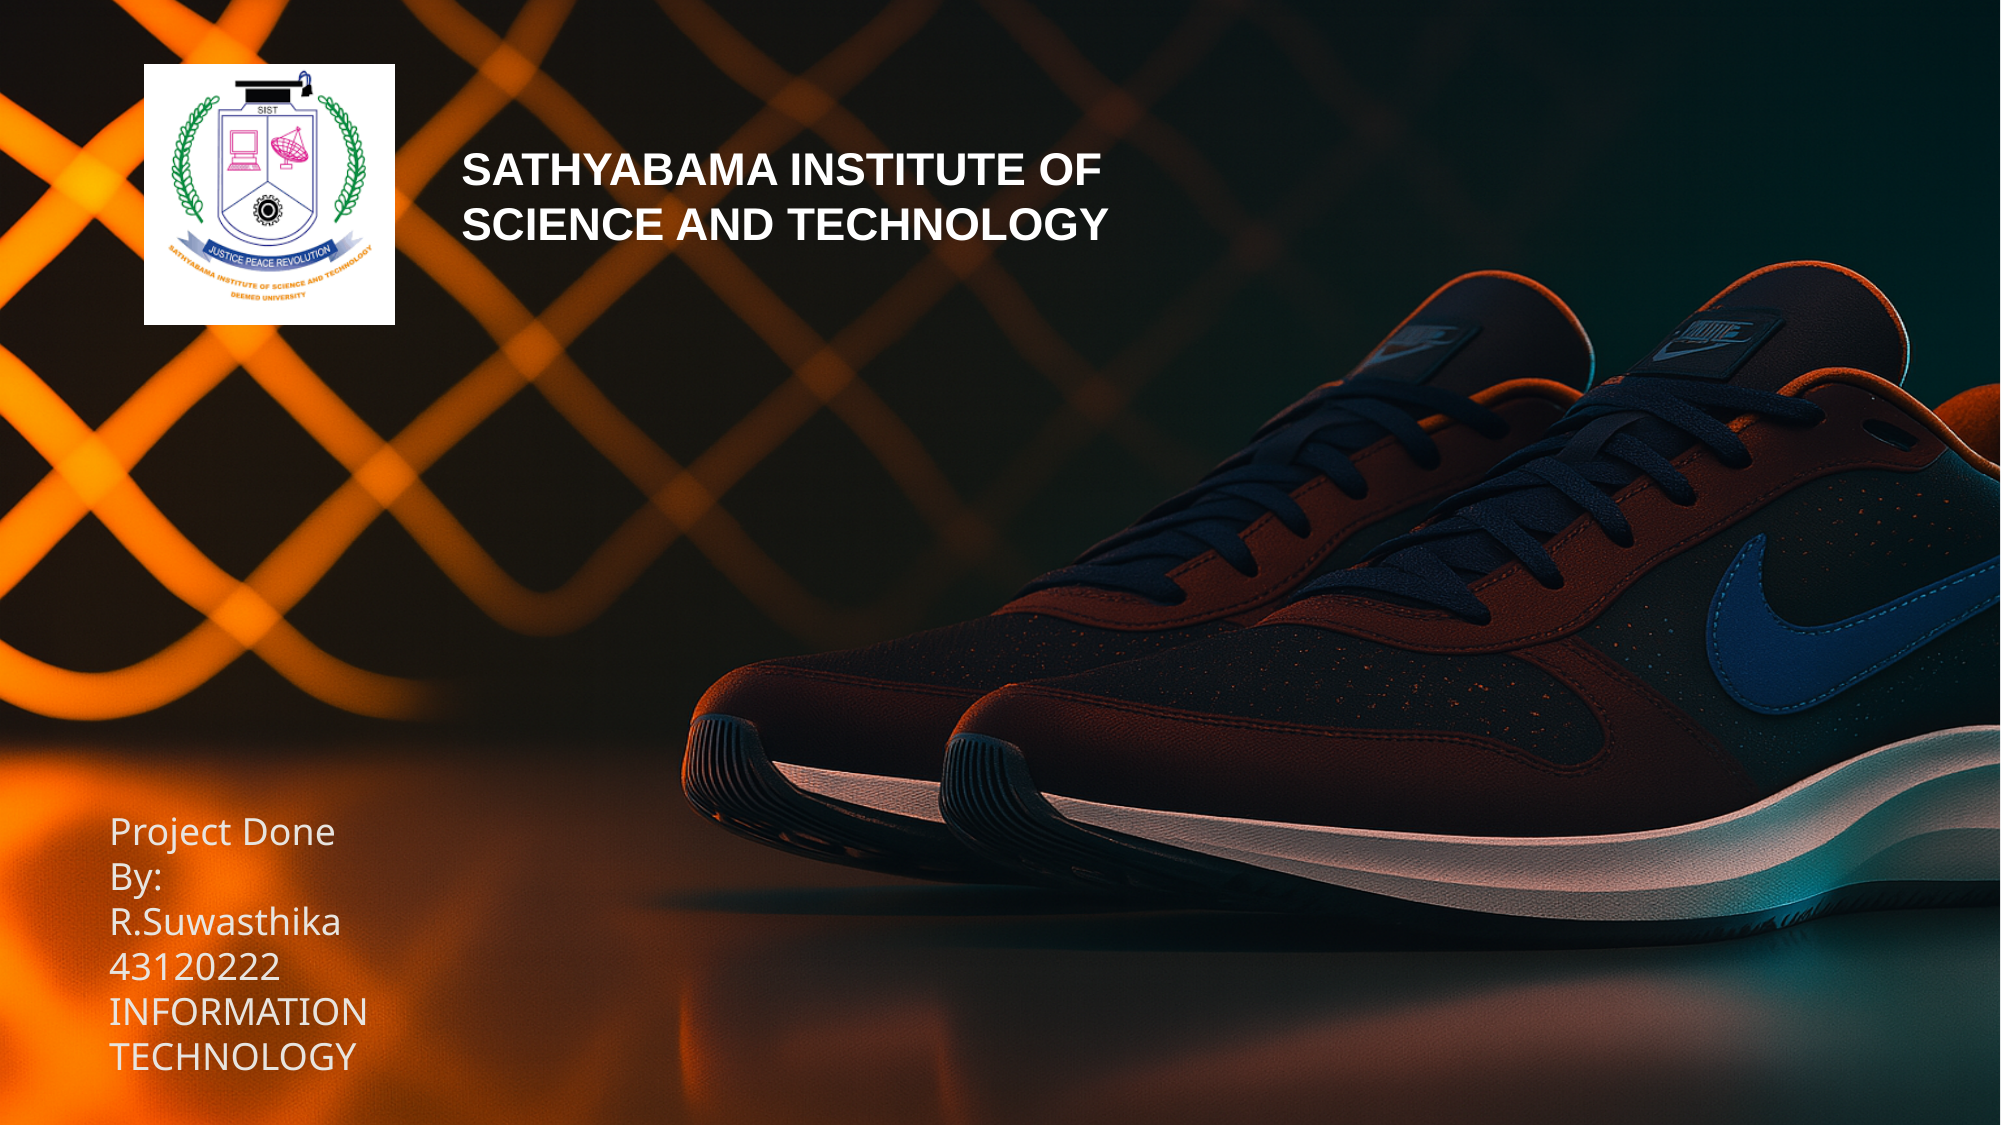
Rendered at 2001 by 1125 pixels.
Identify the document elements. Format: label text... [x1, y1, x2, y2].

text_box SATHYABAMA INSTITUTE OF SCIENCE AND TECHNOLOGY​ [446, 132, 1137, 258]
picture [0, 0, 2001, 1125]
text_box Project Done By: R.Suwasthika 43120222 INFORMATION TECHNOLOGY [94, 800, 395, 1085]
